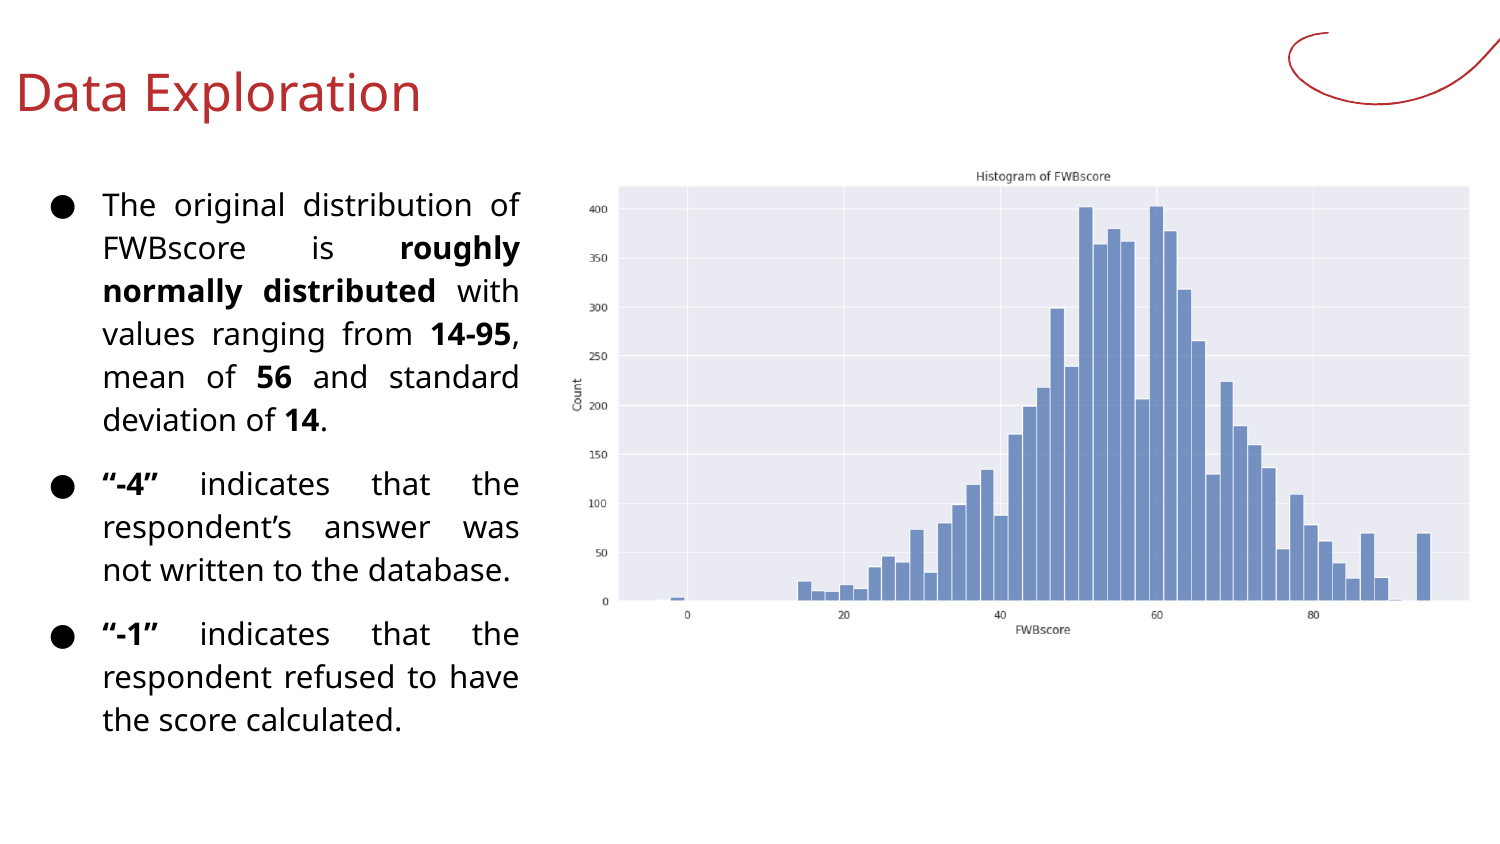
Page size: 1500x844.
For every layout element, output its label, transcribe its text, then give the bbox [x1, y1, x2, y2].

subtitle The original distribution of FWBscore is roughly normally distributed with values ranging from 14-95, mean of 56 and standard deviation of 14. “-4” indicates that the respondent’s answer was not written to the database. “-1” indicates that the respondent refused to have the score calculated. [12, 164, 536, 589]
title Data Exploration [0, 0, 729, 181]
picture [544, 163, 1484, 644]
